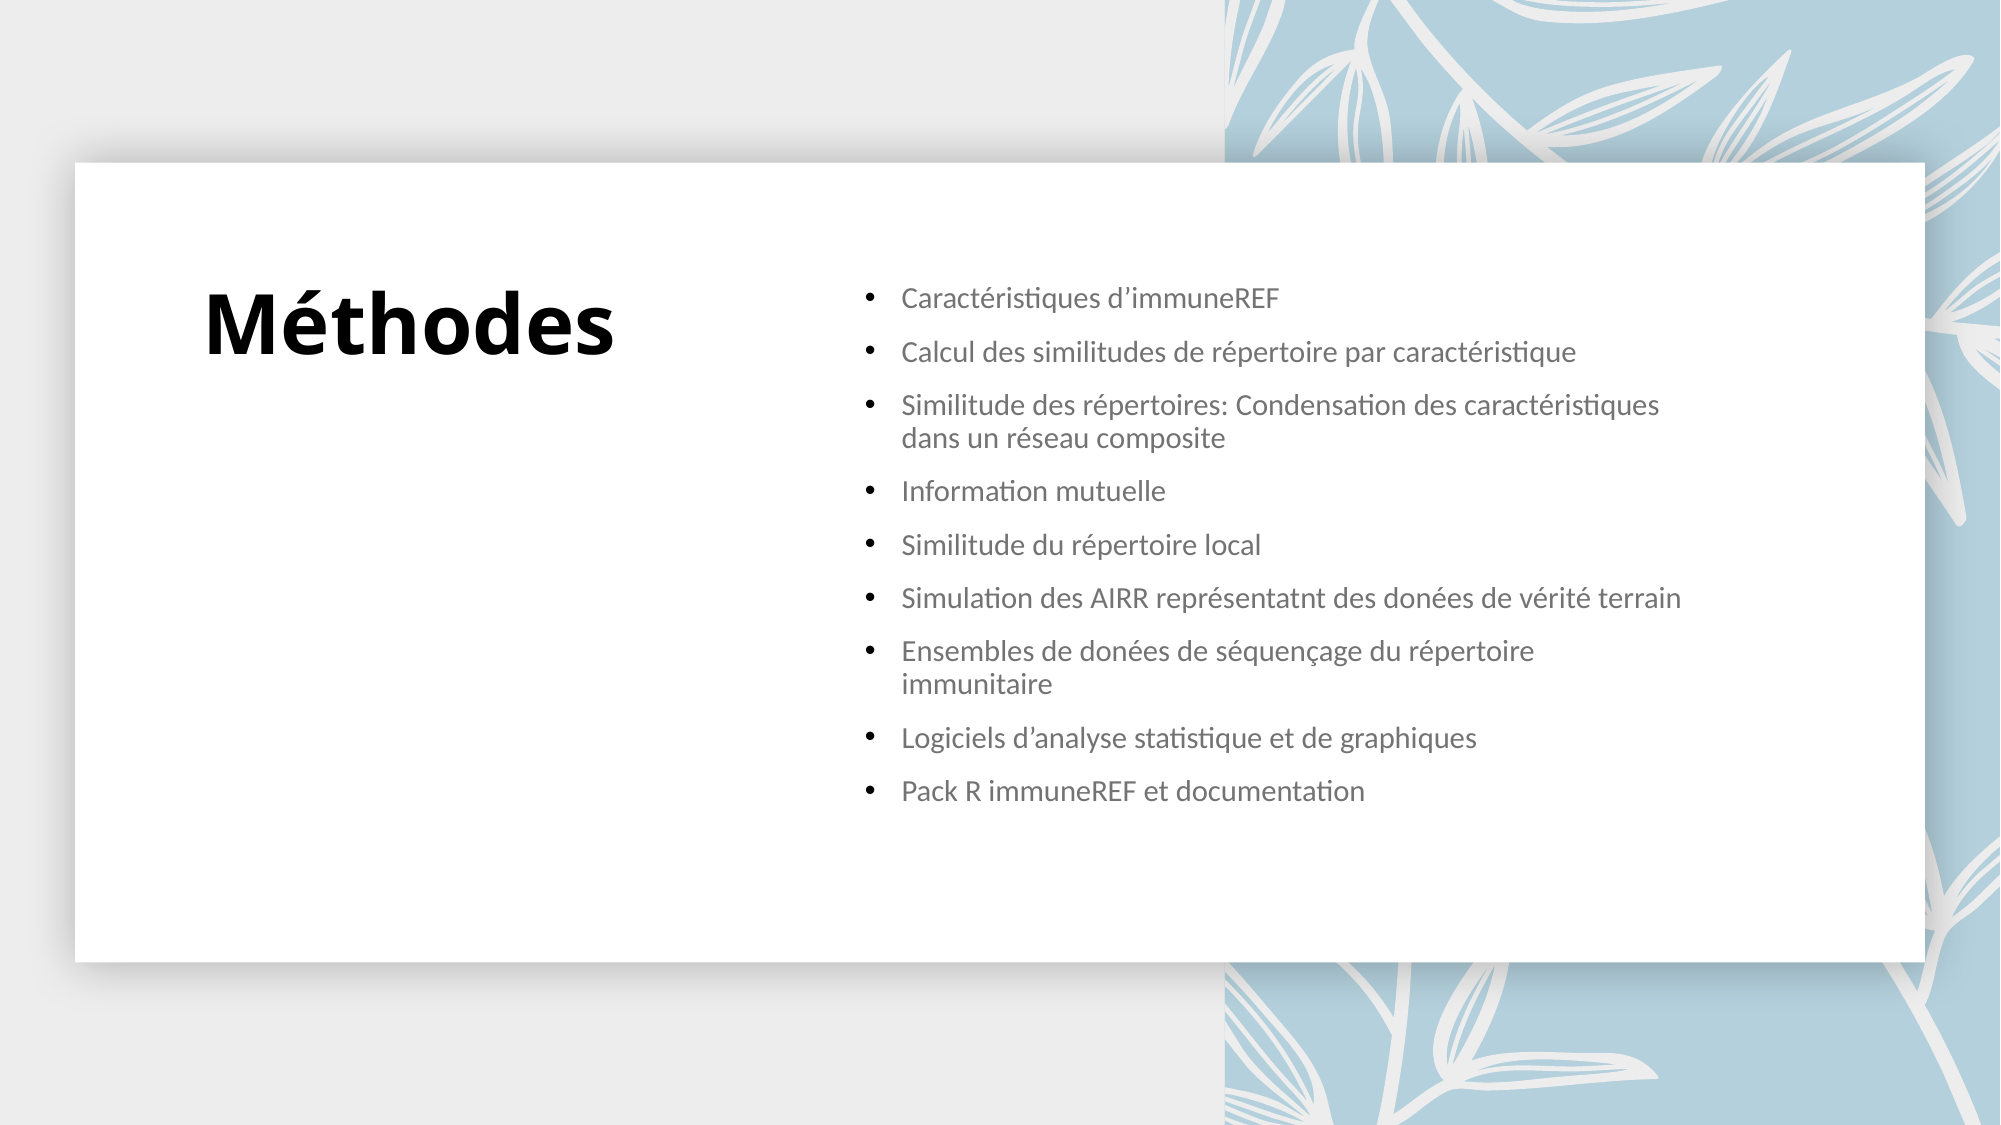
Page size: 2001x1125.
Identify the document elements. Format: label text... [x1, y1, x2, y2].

text_box [0, 0, 1224, 1125]
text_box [1224, 0, 2000, 1125]
text_box [74, 161, 1224, 964]
title Méthodes [187, 275, 849, 850]
list Caractéristiques d’immuneREF Calcul des similitudes de répertoire par caractéristique Similitude des répertoires: Condensation des caractéristiques dans un réseau composite Information mutuelle Similitude du répertoire local Simulation des AIRR représentatnt des donées de vérité terrain Ensembles de donées de séquençage du répertoire immunitaire Logiciels d’analyse statistique et de graphiques Pack R immuneREF et documentation [849, 275, 1224, 850]
